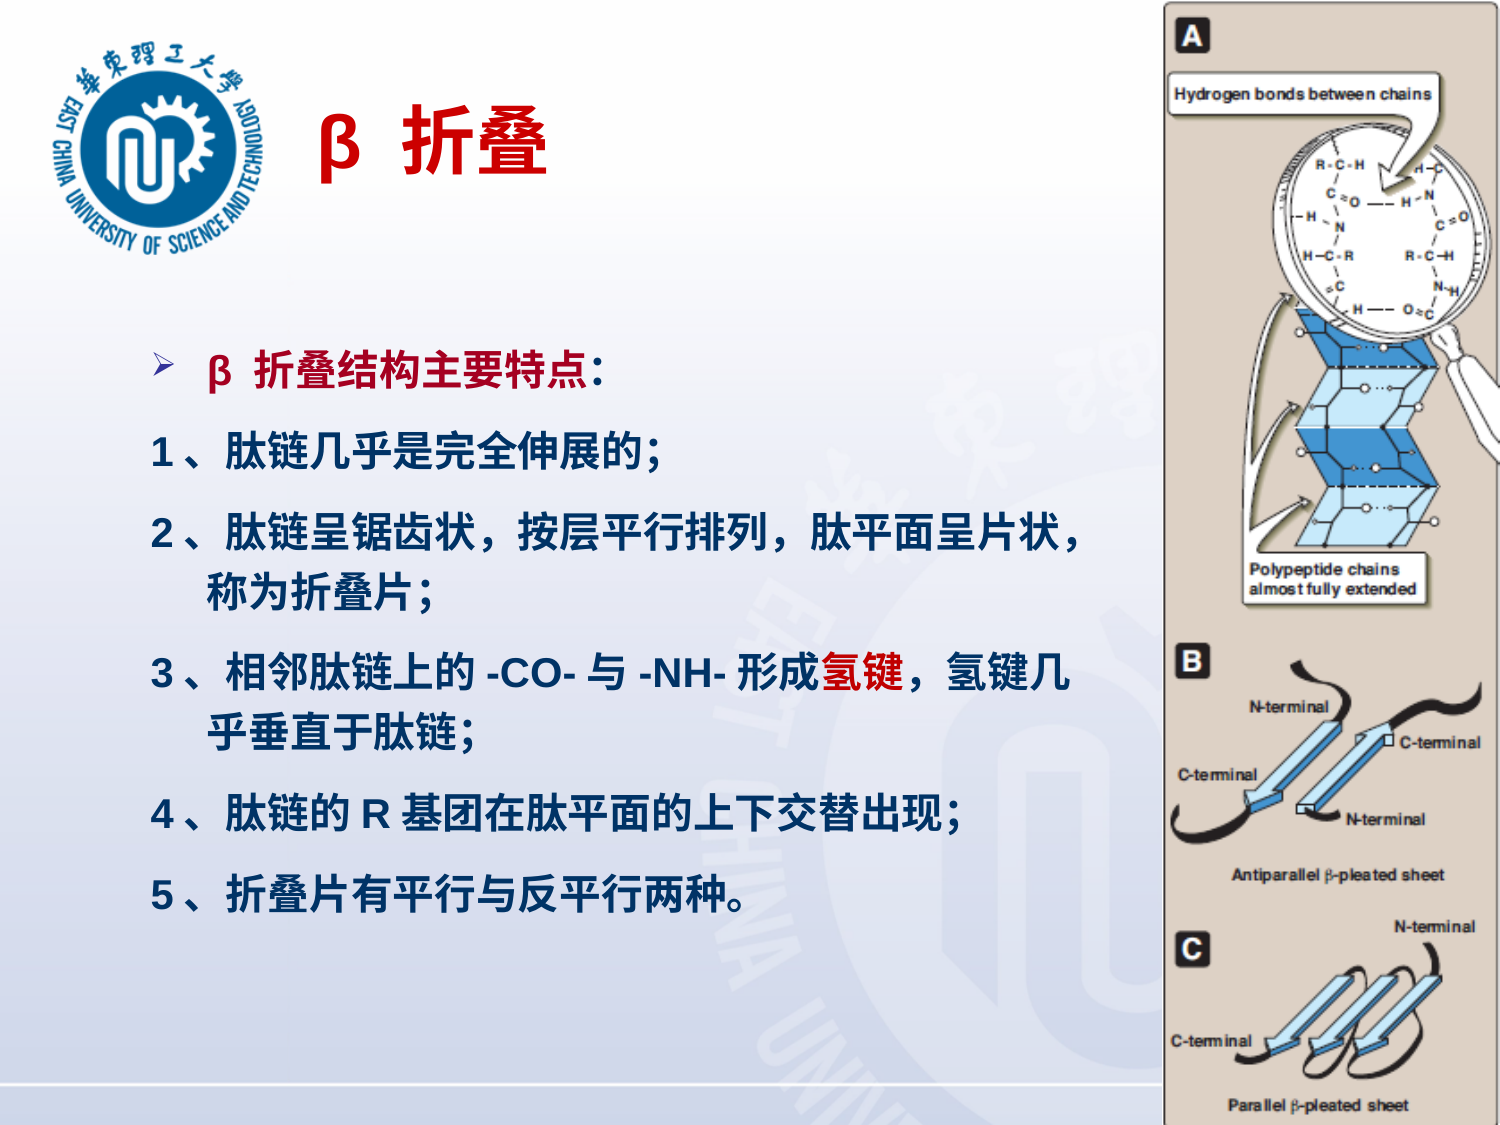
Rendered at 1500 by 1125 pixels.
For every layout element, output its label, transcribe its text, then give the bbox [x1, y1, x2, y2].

slide_number 62 [1149, 1087, 1157, 1125]
picture [0, 0, 1500, 1125]
list β 折叠结构主要特点： 1、肽链几乎是完全伸展的； 2、肽链呈锯齿状，按层平行排列，肽平面呈片状，称为折叠片； 3、相邻肽链上的-CO-与-NH-形成氢键，氢键几乎垂直于肽链； 4、肽链的R基团在肽平面的上下交替出现； 5、折叠片有平行与反平行两种。 [135, 326, 1125, 1035]
title β 折叠 [301, 45, 1157, 233]
